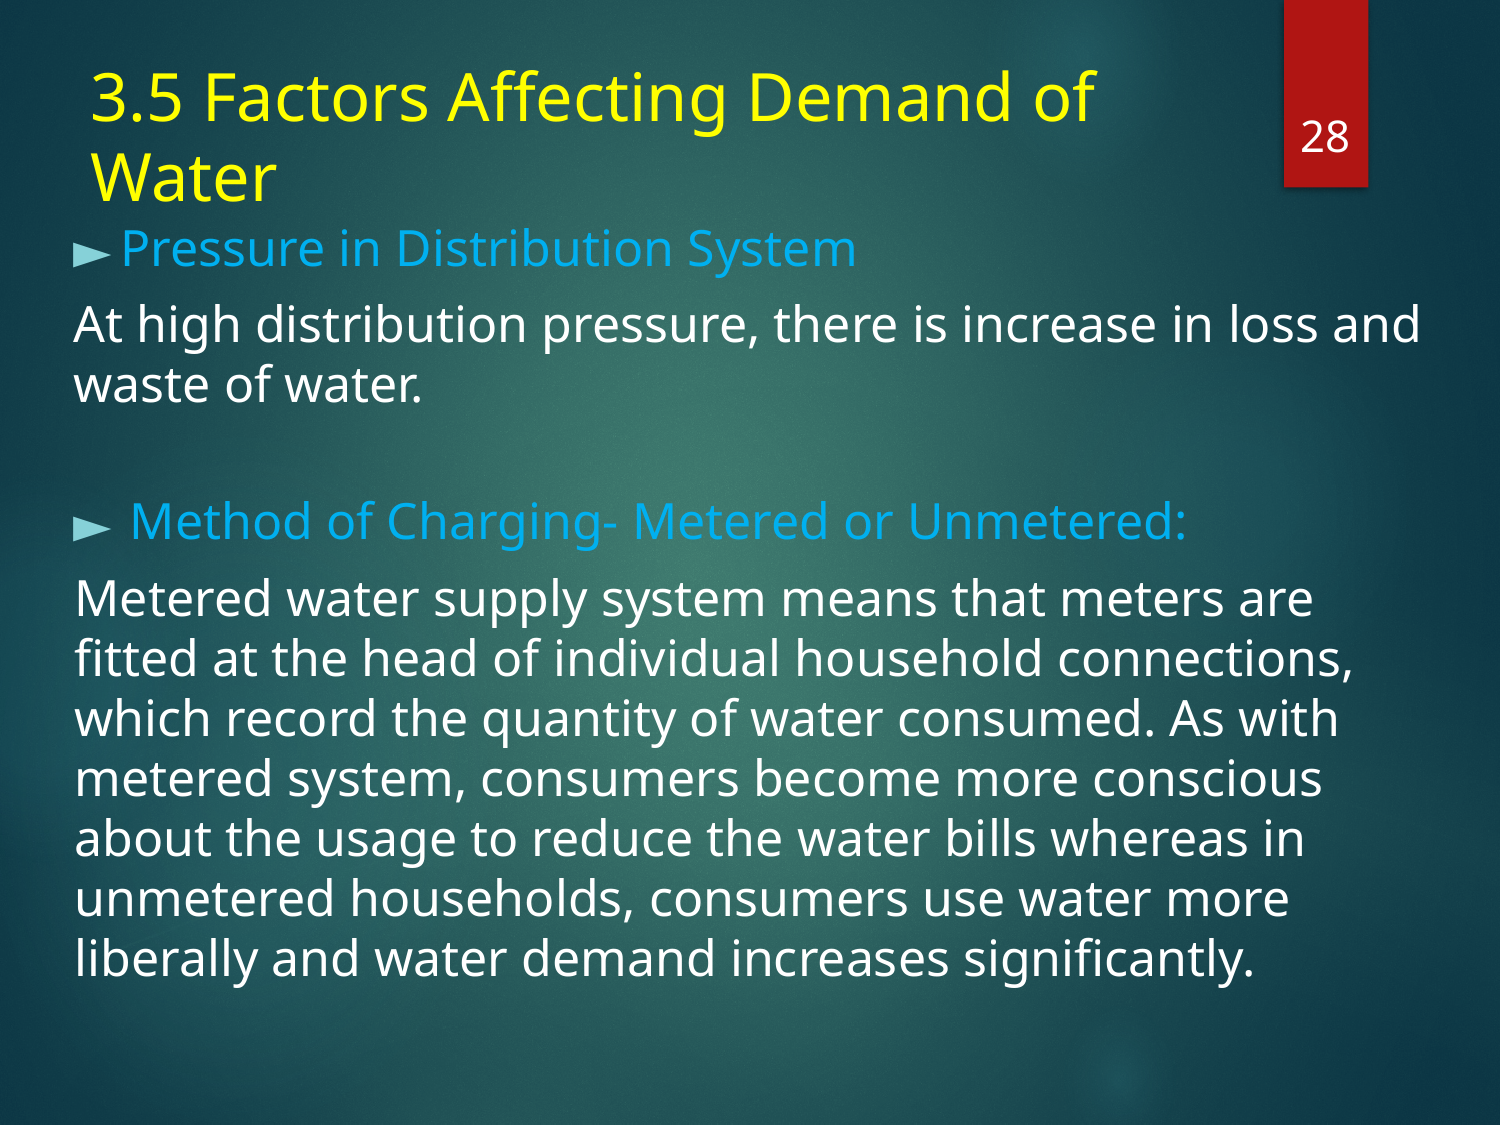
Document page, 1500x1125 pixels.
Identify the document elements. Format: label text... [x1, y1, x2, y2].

slide_number 27 [1273, 48, 1377, 175]
title 3.5 Factors Affecting Demand of Water [79, 49, 1273, 163]
list Pressure in Distribution System At high distribution pressure, there is increase in loss and waste of water. Method of Charging- Metered or Unmetered: Metered water supply system means that meters are fitted at the head of individual household connections, which record the quantity of water consumed. As with metered system, consumers become more conscious about the usage to reduce the water bills whereas in unmetered households, consumers use water more liberally and water demand increases significantly. [62, 210, 1458, 1125]
picture [0, 0, 1500, 1125]
